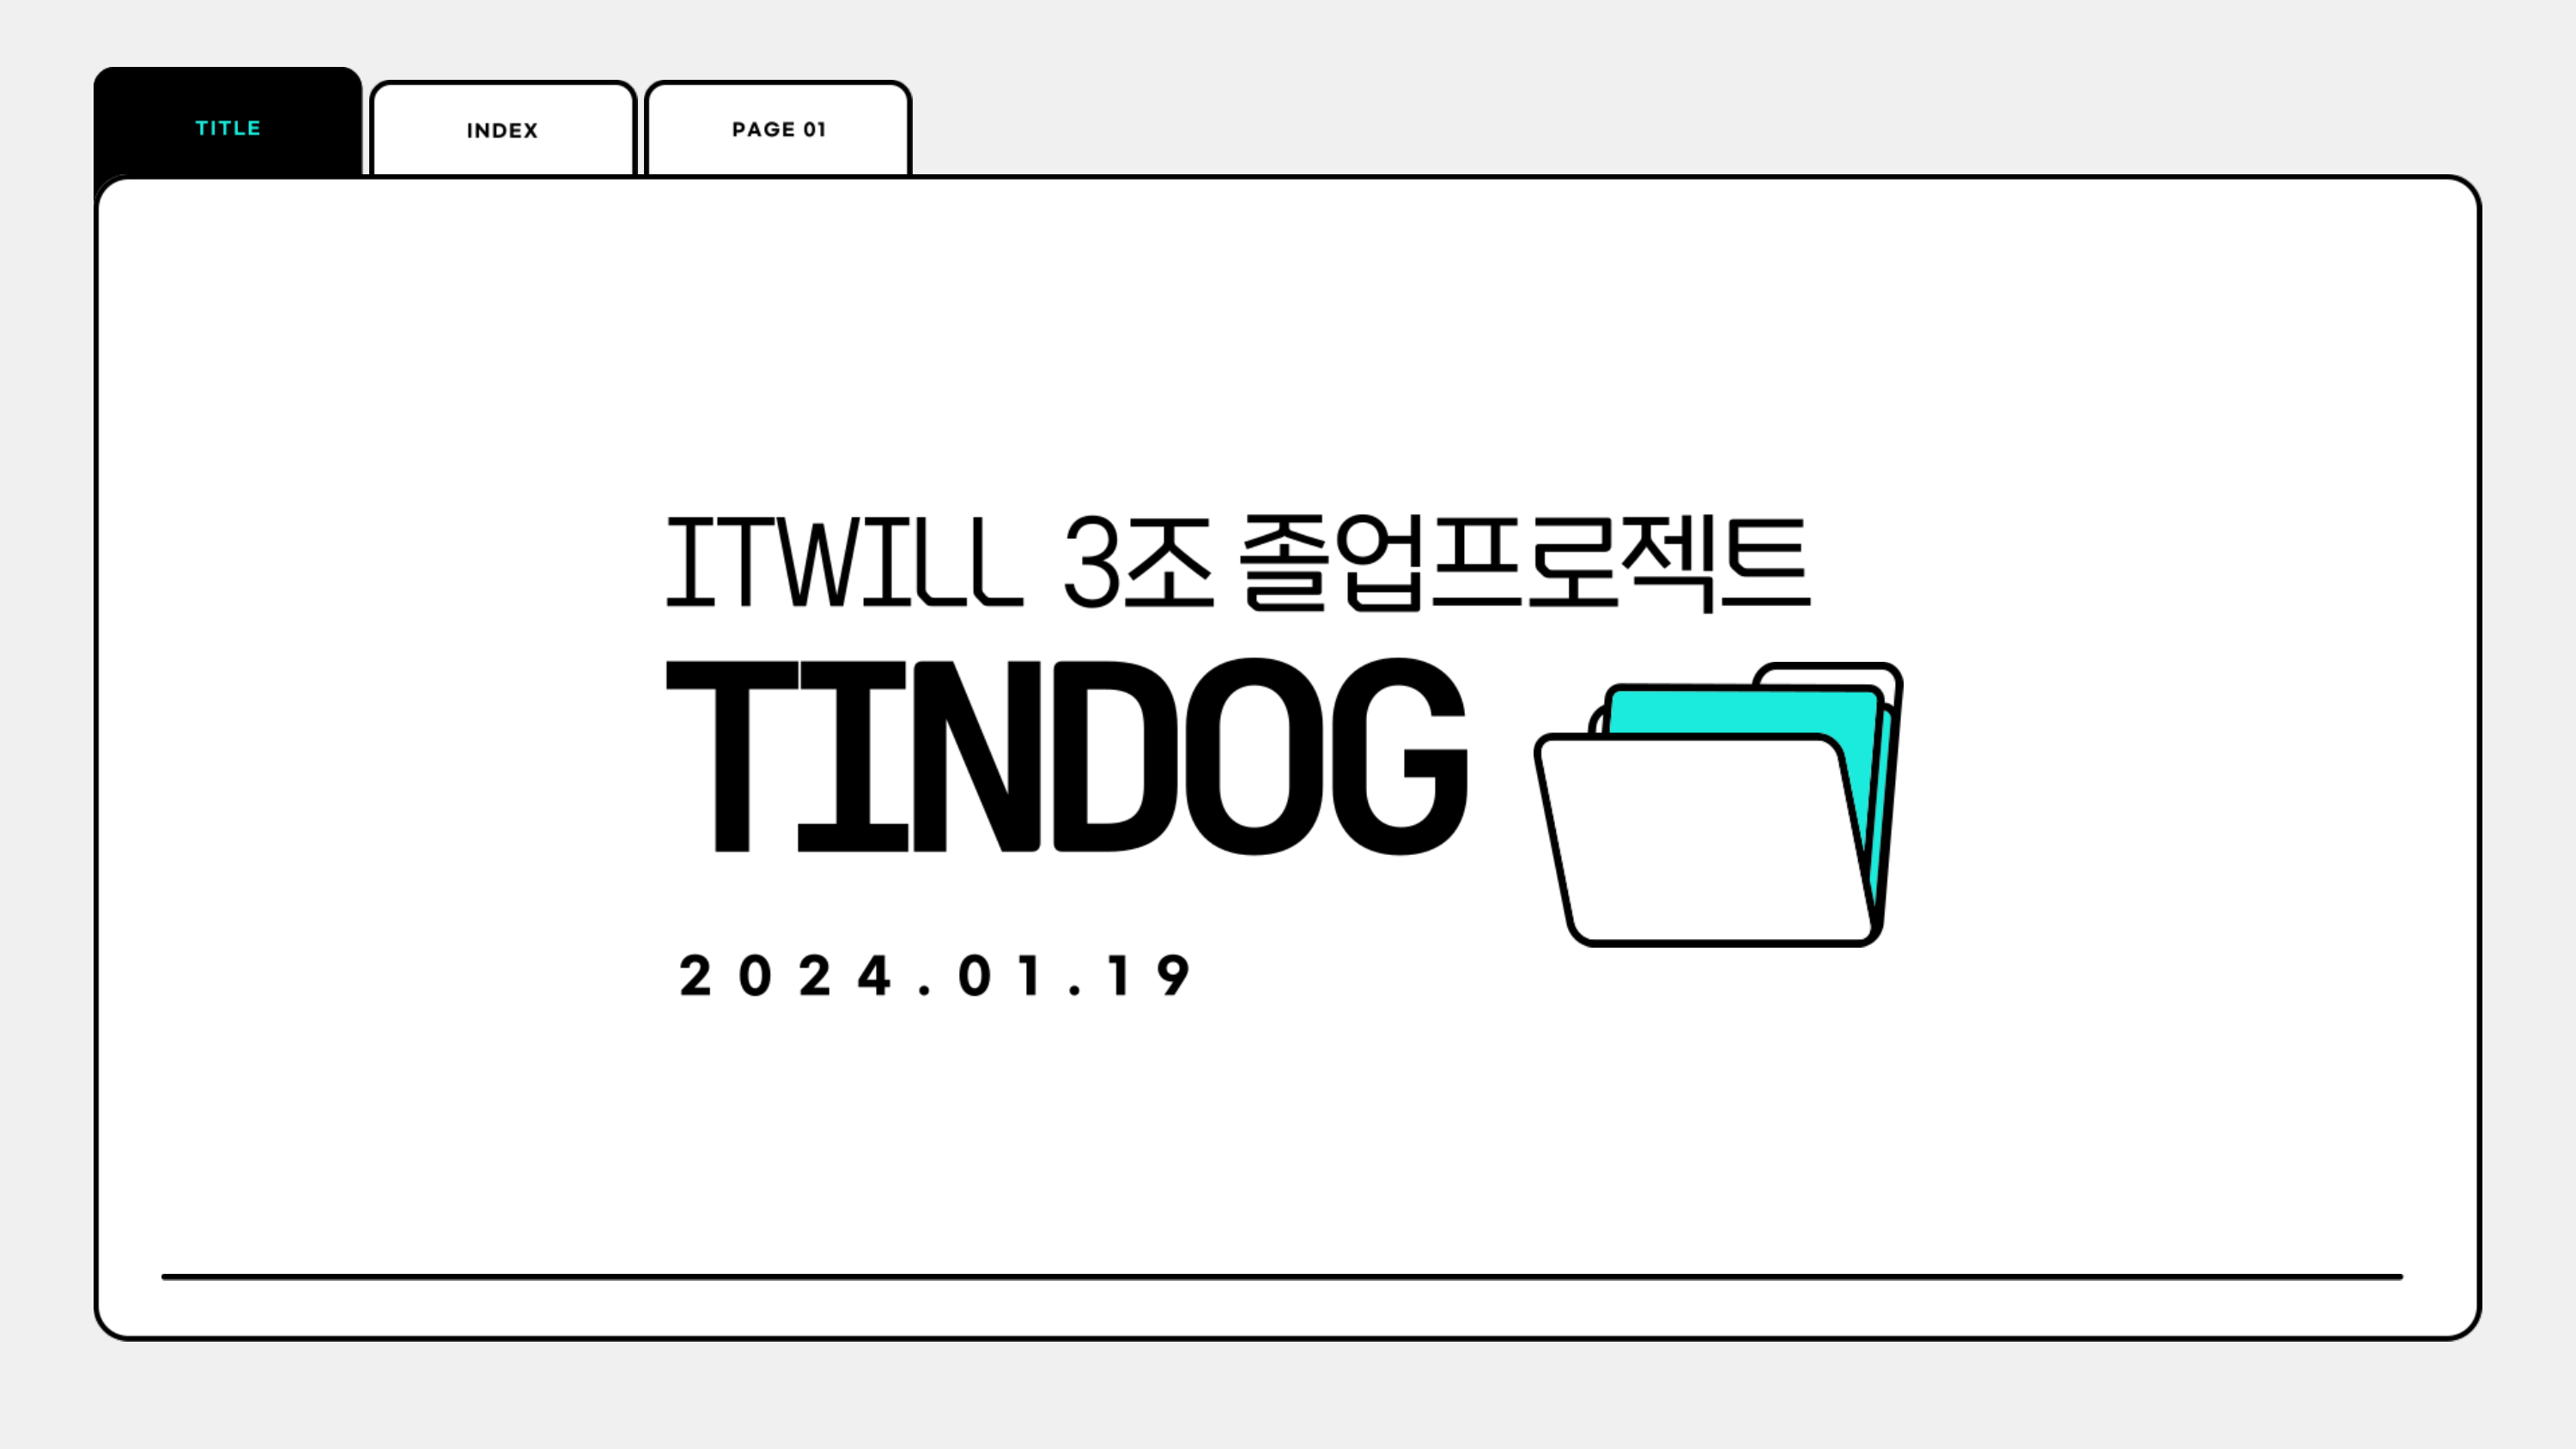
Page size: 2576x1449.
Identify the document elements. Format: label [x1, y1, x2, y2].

text_box [368, 80, 638, 172]
picture [724, 112, 841, 161]
text_box [94, 174, 2482, 1342]
picture [577, 421, 1938, 1159]
text_box [161, 1274, 2404, 1281]
text_box [643, 80, 913, 172]
picture [416, 112, 580, 157]
text_box [1717, 751, 1904, 948]
text_box [94, 66, 363, 172]
picture [140, 109, 299, 155]
